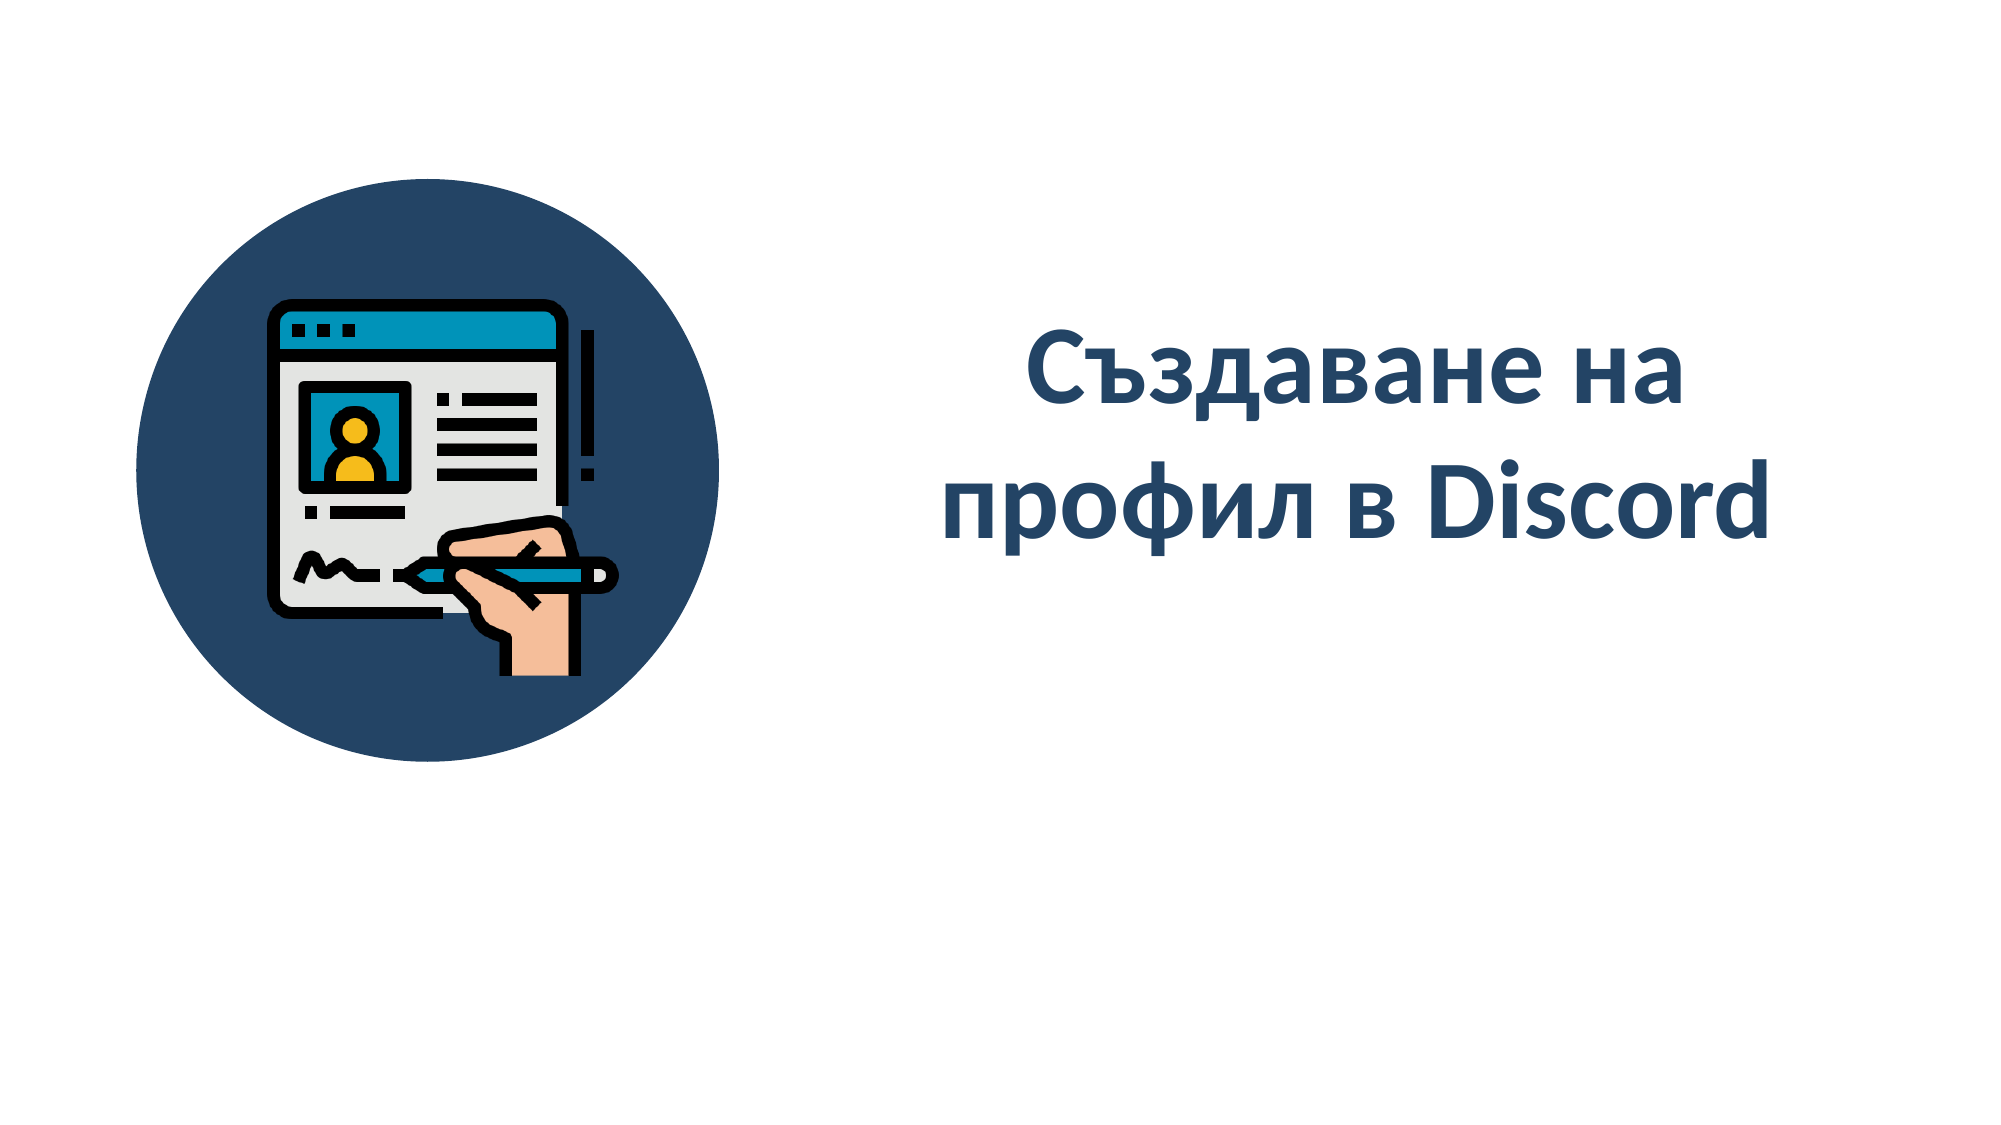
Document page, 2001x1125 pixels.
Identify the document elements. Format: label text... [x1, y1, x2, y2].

picture [229, 286, 632, 689]
title Създаване на профил в Discord [859, 282, 1855, 570]
